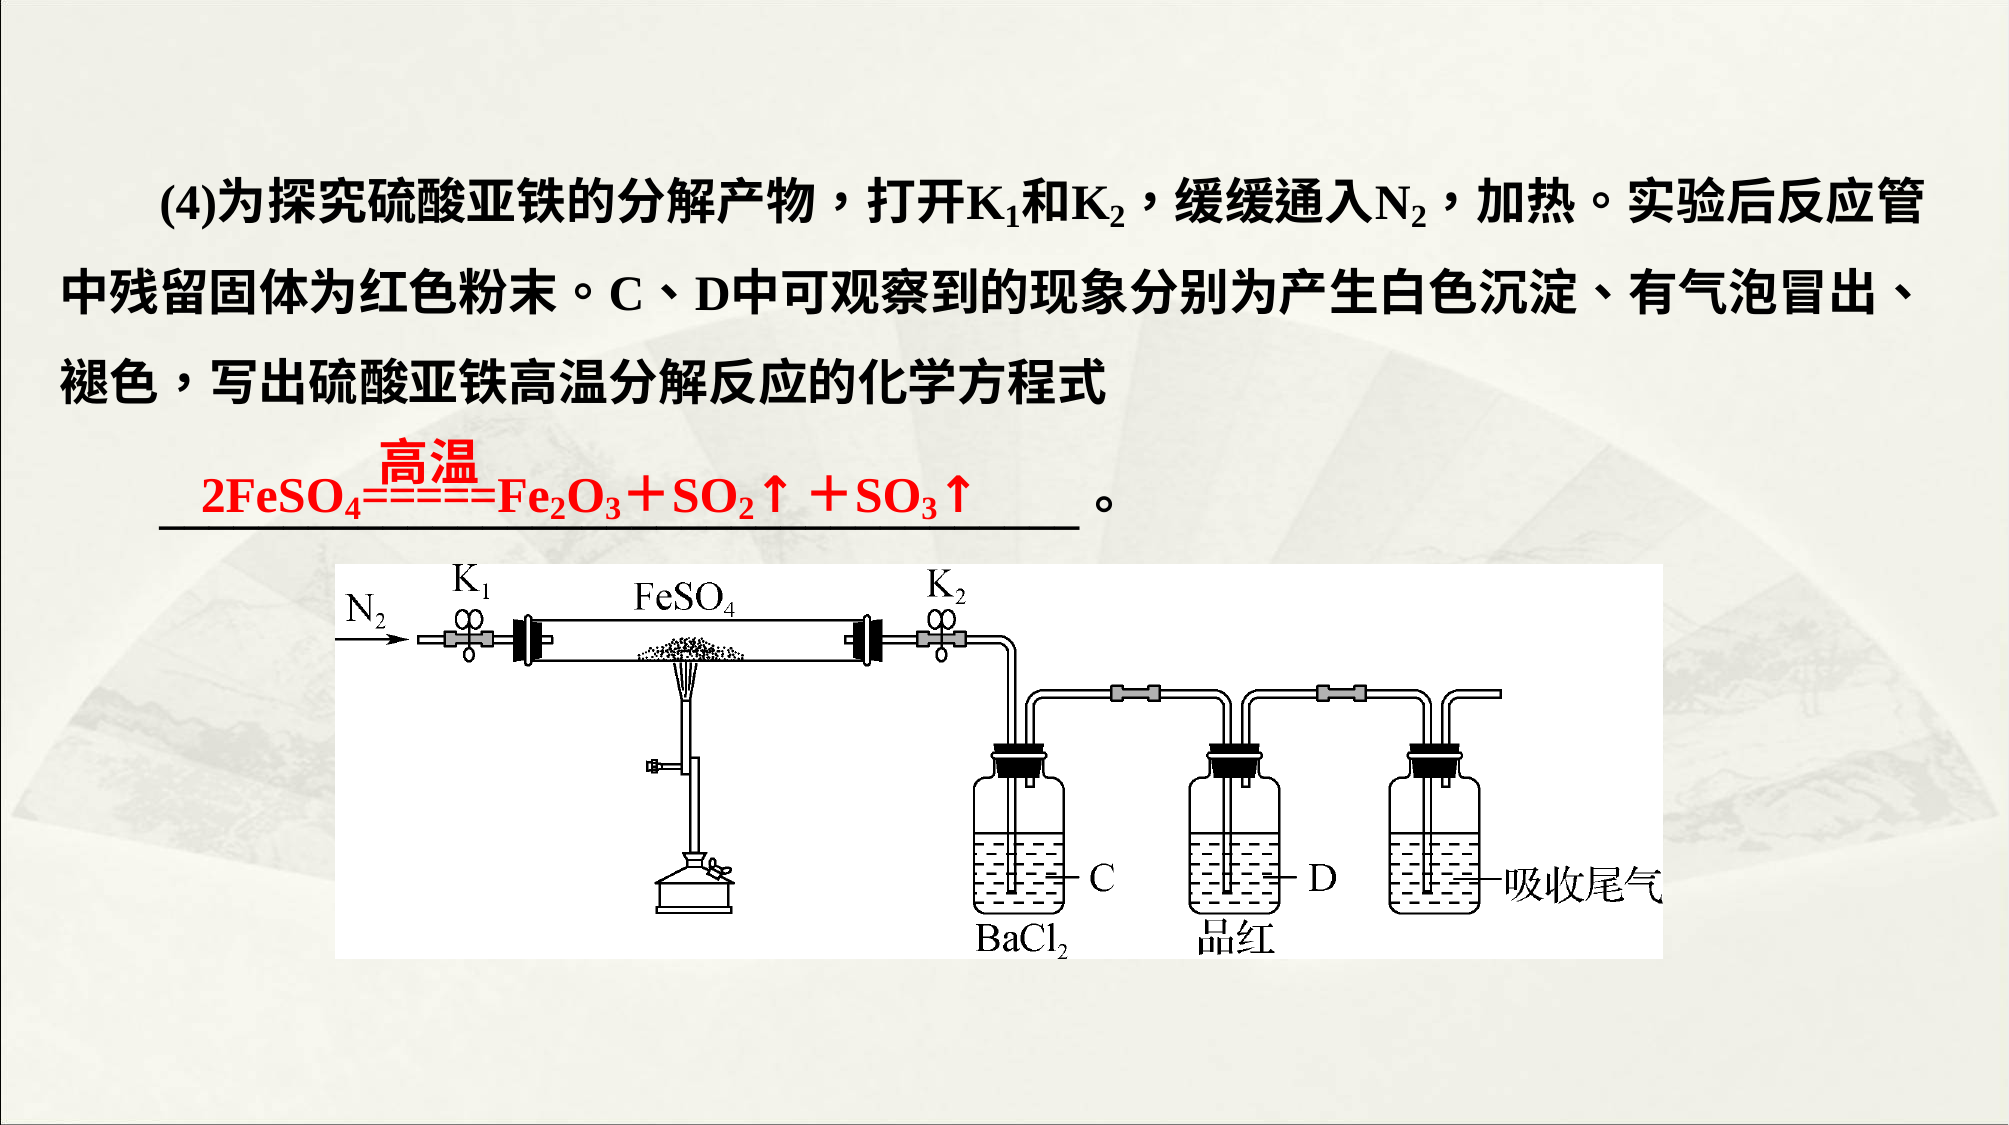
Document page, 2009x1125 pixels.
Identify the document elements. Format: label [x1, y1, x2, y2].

text_box [200, 429, 1067, 528]
text_box [59, 169, 1939, 982]
picture [0, 0, 2009, 1125]
